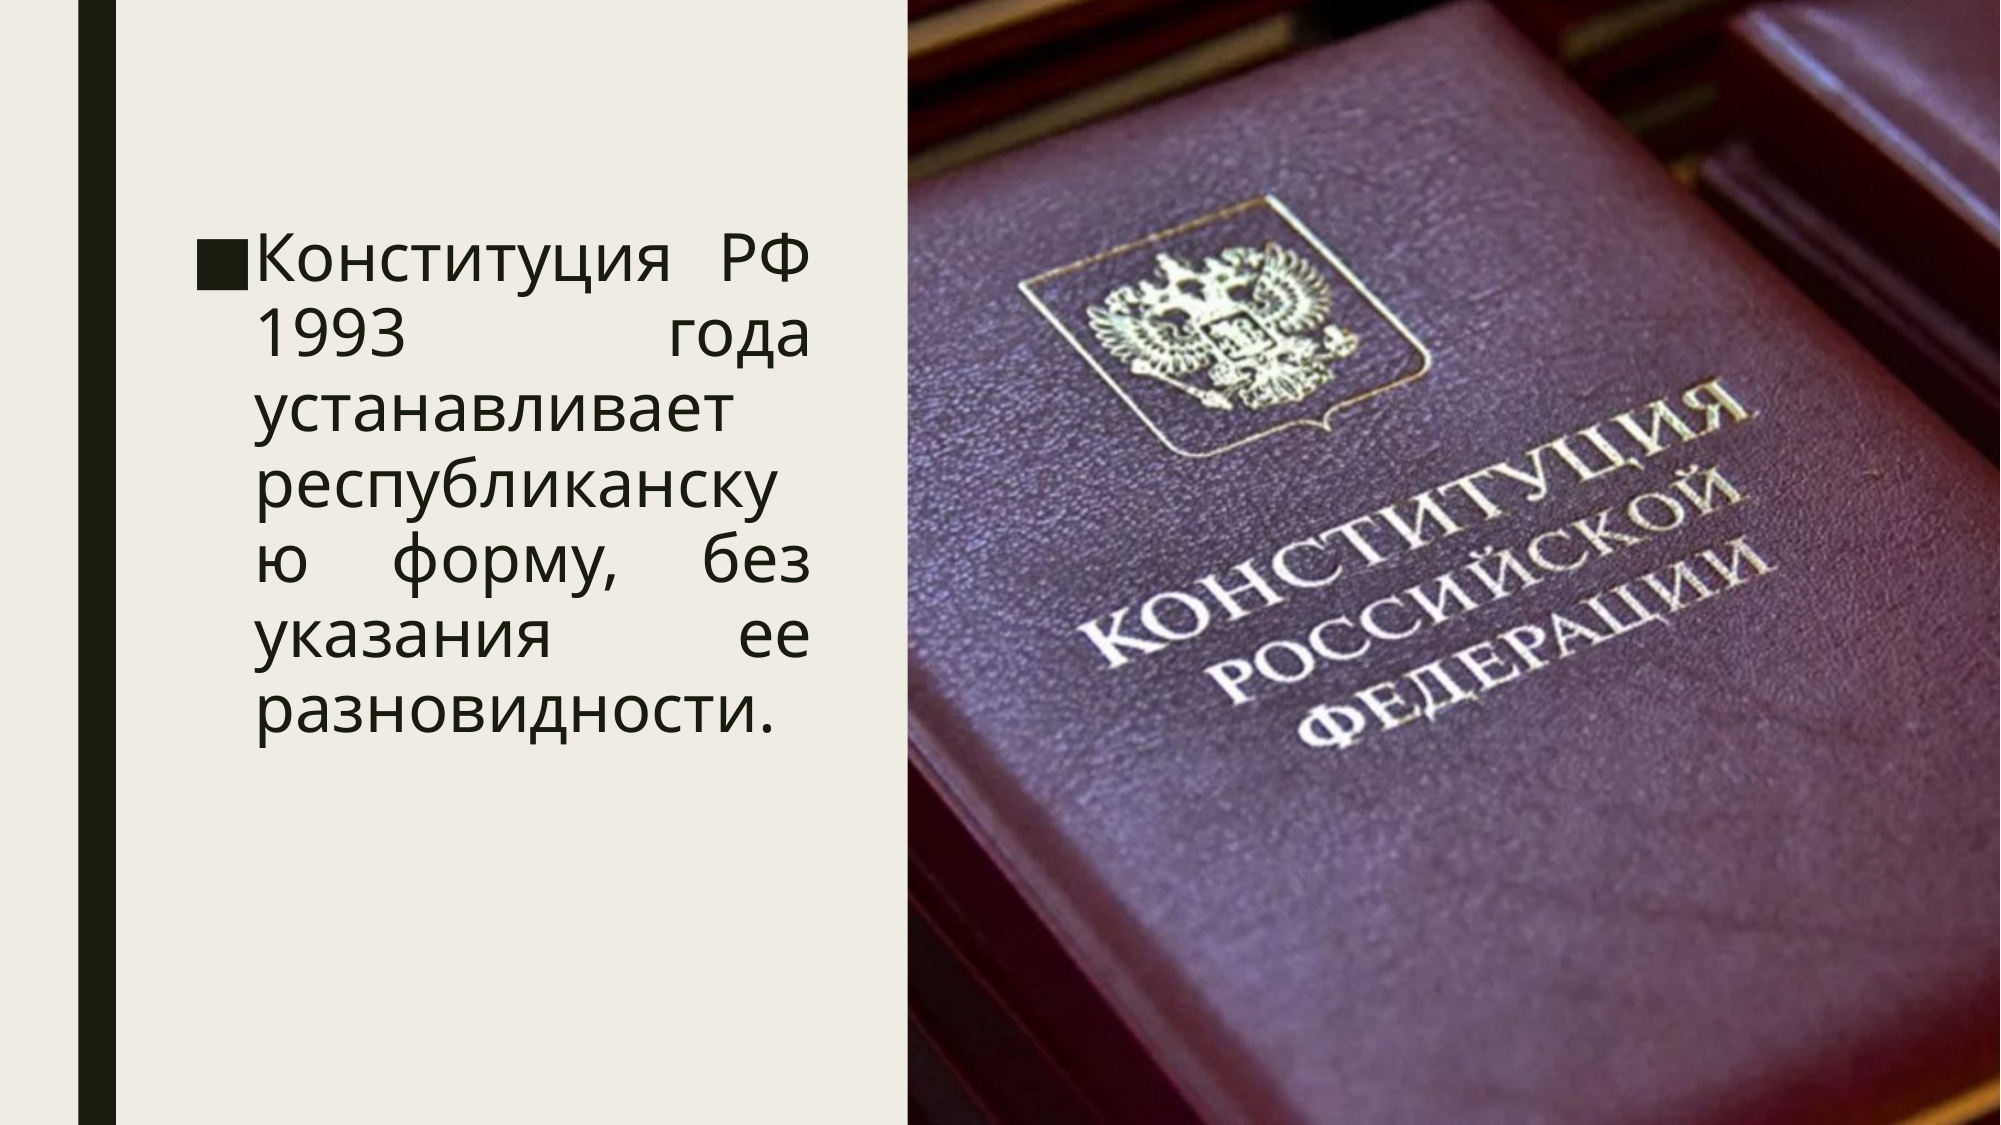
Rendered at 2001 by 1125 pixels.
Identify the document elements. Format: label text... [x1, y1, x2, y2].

list Конституция РФ 1993 года устанавливает республиканскую форму, без указания ее разновидности. [176, 214, 828, 711]
picture [907, 0, 2000, 1125]
